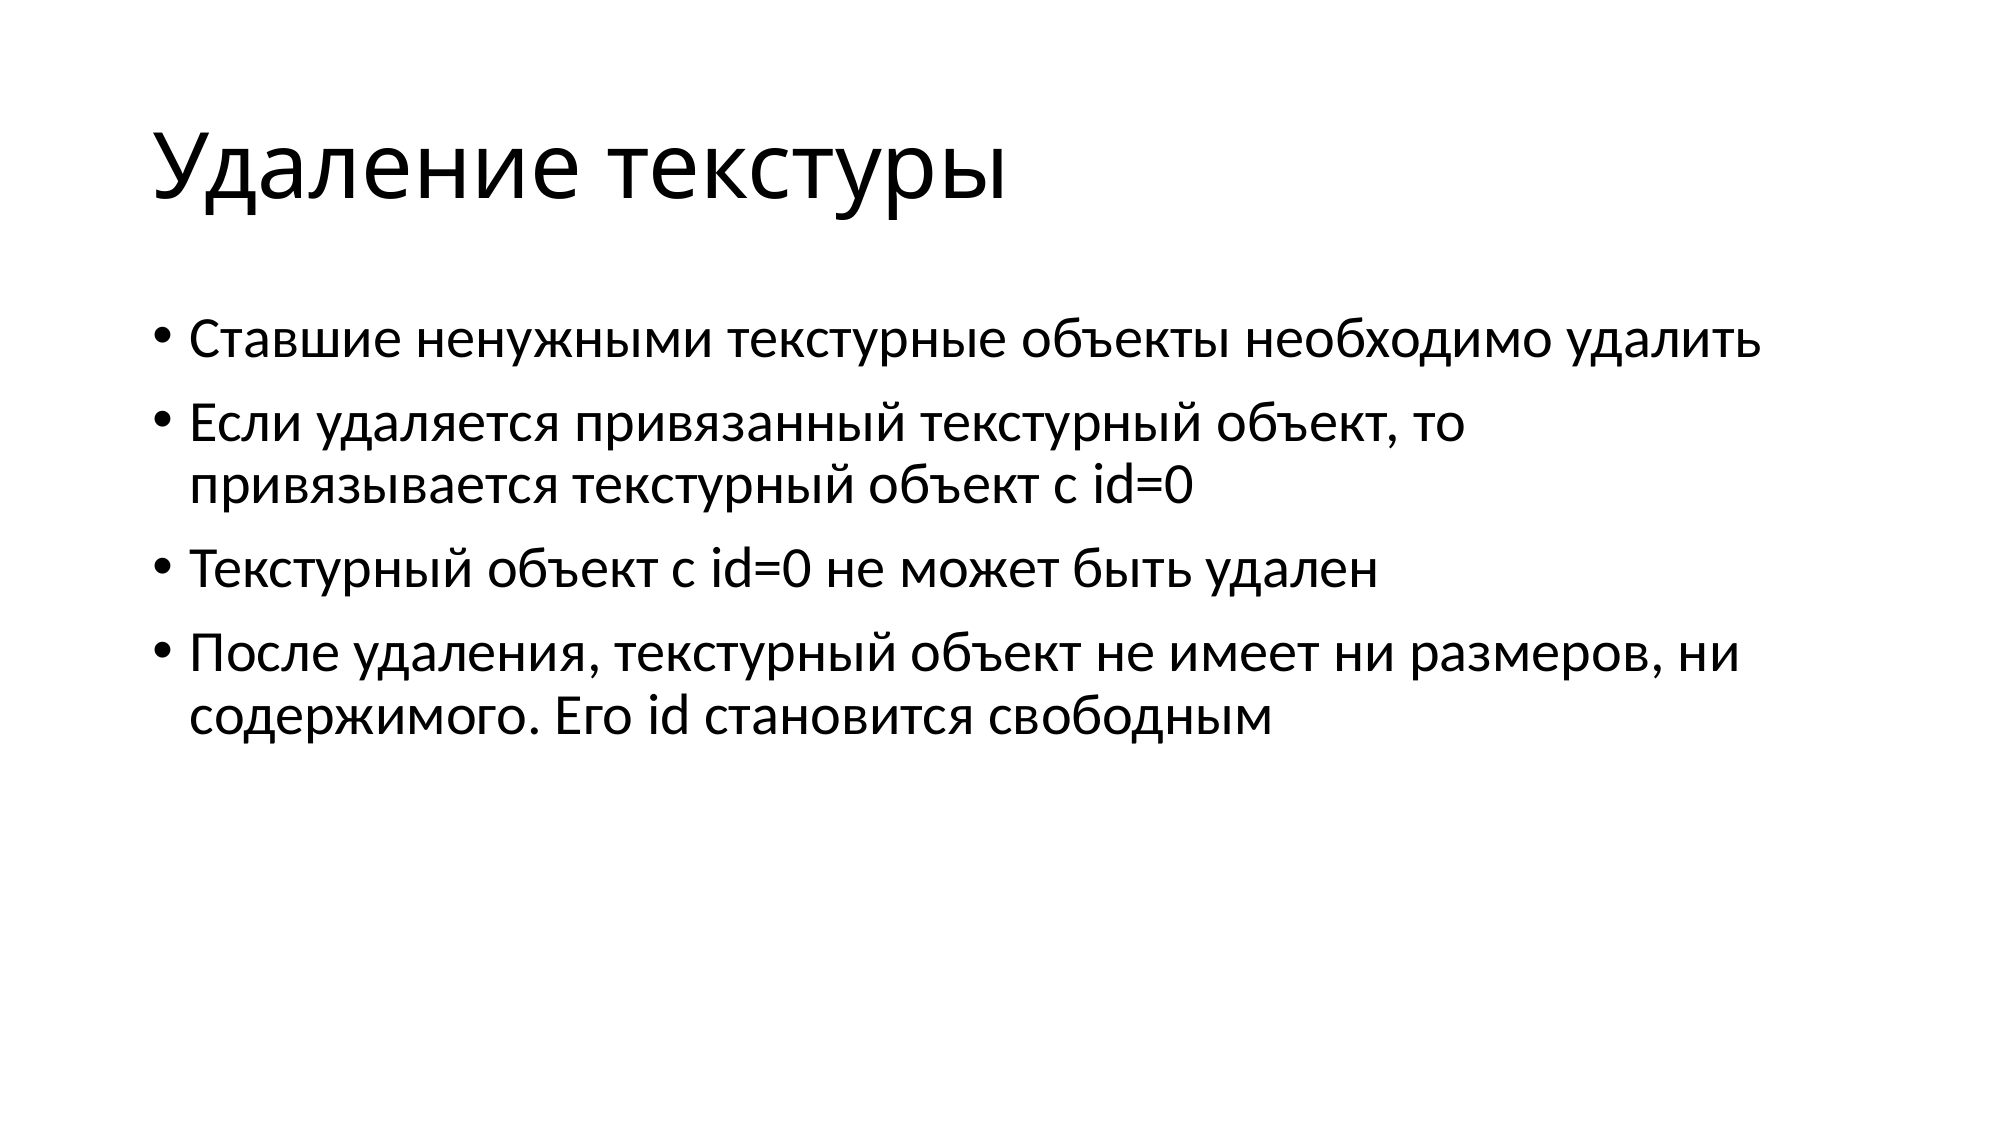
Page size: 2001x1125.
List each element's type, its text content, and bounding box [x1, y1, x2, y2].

title Удаление текстуры [137, 59, 1863, 278]
list Ставшие ненужными текстурные объекты необходимо удалить Если удаляется привязанный текстурный объект, то привязывается текстурный объект с id=0 Текстурный объект с id=0 не может быть удален После удаления, текстурный объект не имеет ни размеров, ни содержимого. Его id становится свободным [137, 299, 1863, 1014]
